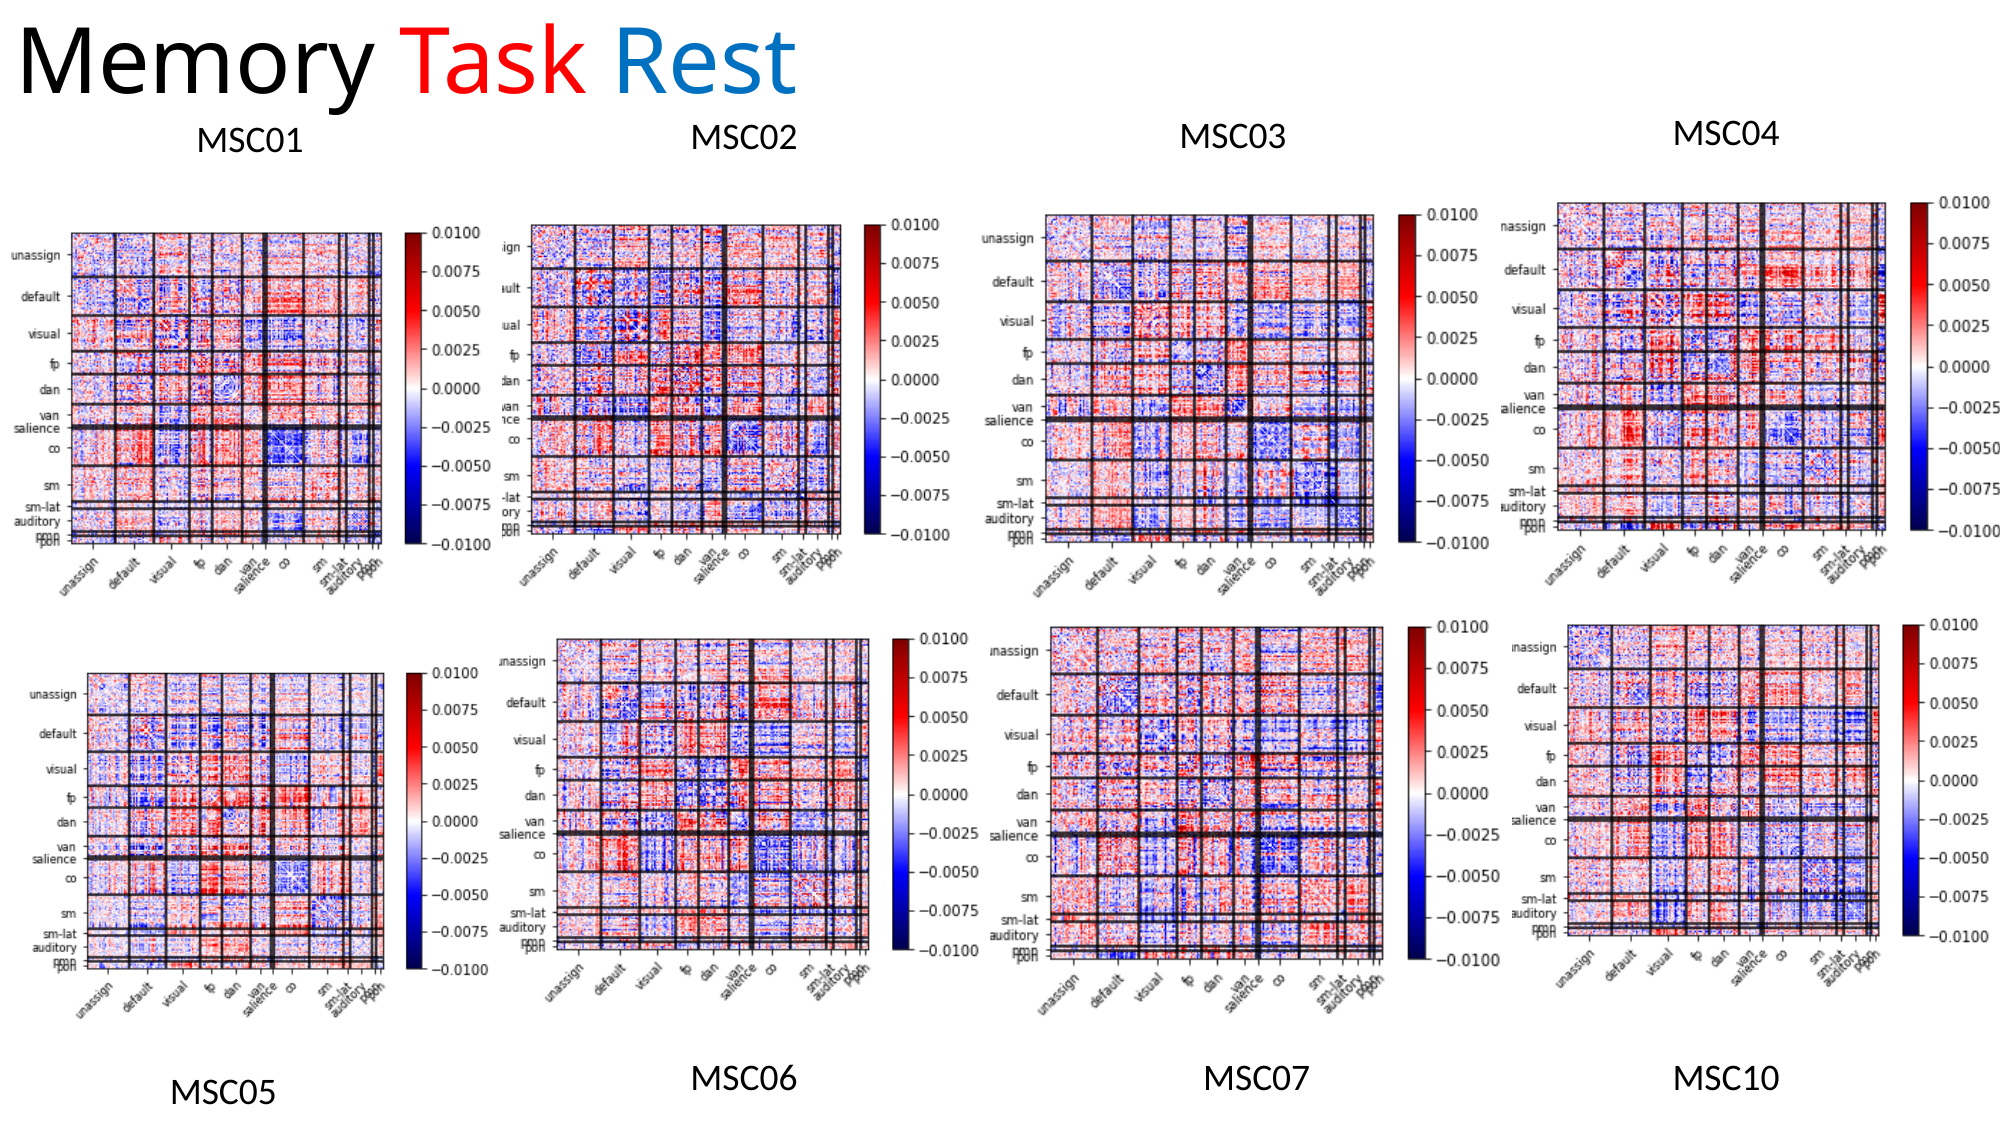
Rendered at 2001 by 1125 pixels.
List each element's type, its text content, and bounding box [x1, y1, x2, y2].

text_box MSC06 [675, 1045, 884, 1106]
picture [19, 186, 2000, 1031]
text_box MSC01 [181, 107, 369, 168]
text_box MSC04 [1657, 100, 1845, 161]
text_box MSC07 [1188, 1045, 1420, 1106]
text_box MSC03 [1164, 103, 1352, 164]
text_box MSC10 [1657, 1045, 1889, 1106]
text_box MSC05 [155, 1059, 363, 1120]
picture [0, 209, 961, 609]
text_box MSC02 [675, 104, 863, 165]
title Memory Task Rest [0, 3, 1725, 125]
